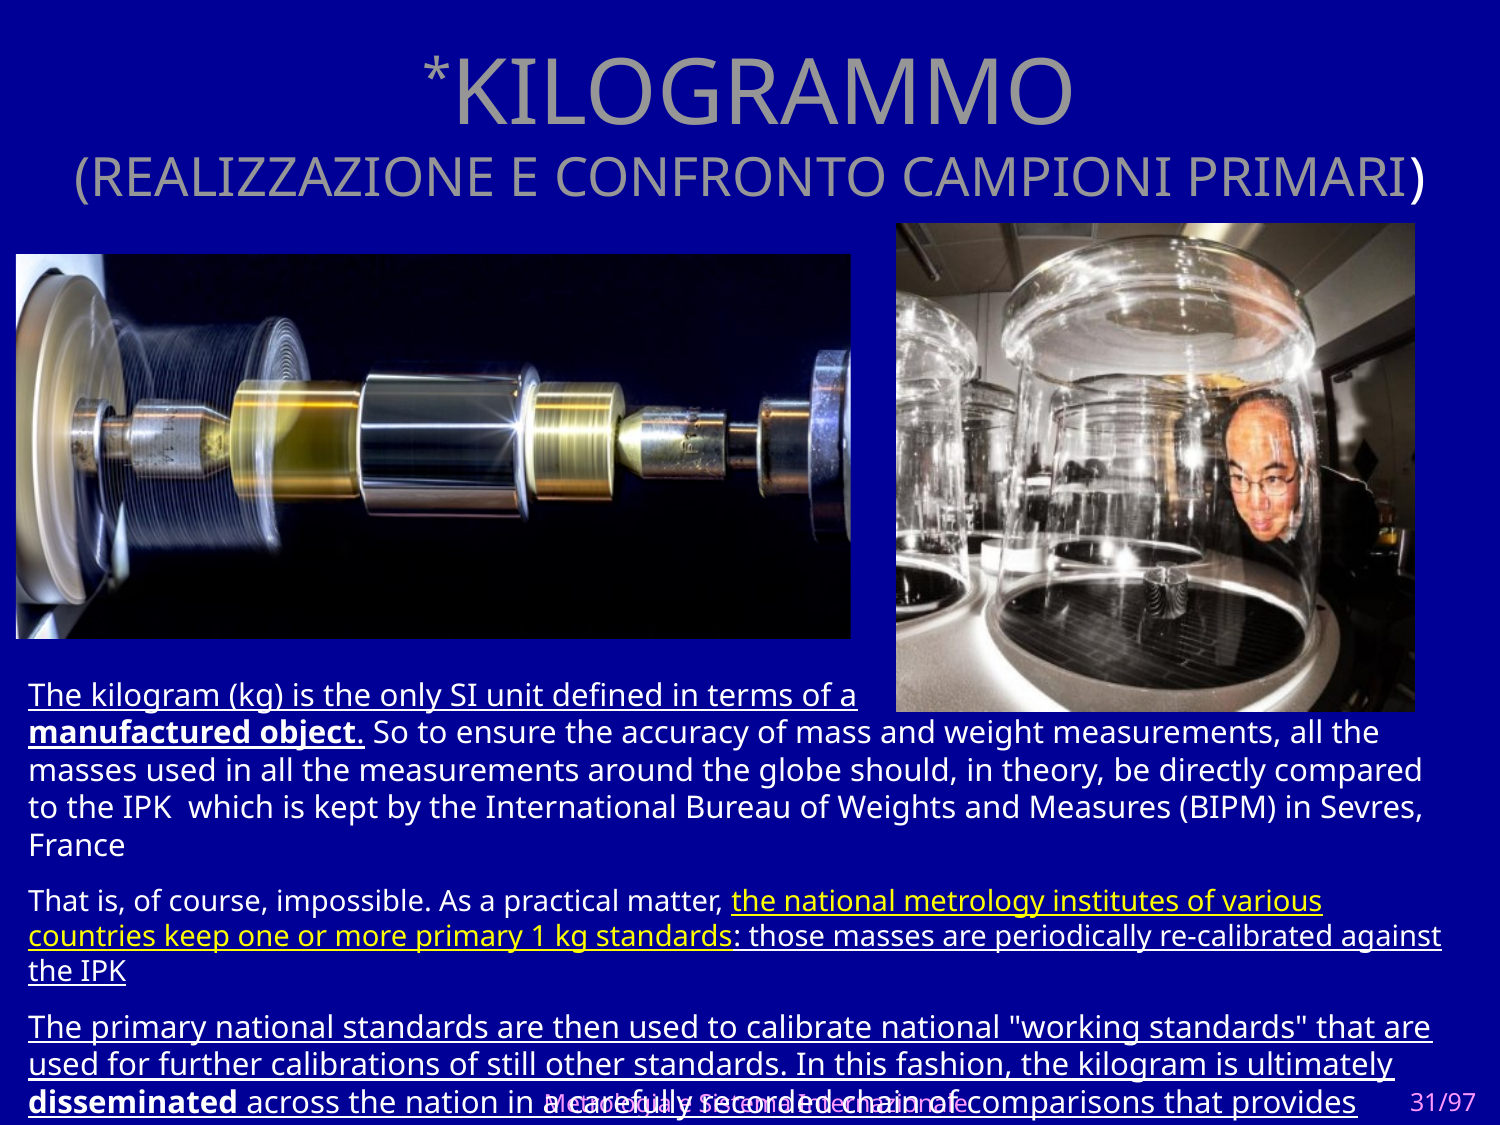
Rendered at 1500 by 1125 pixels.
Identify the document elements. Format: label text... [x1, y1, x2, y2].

picture [896, 223, 1415, 712]
title *KILOGRAMMO (REALIZZAZIONE E CONFRONTO CAMPIONI PRIMARI) [0, 33, 1500, 207]
picture [15, 254, 851, 640]
text_box The kilogram (kg) is the only SI unit defined in terms of a manufactured object. So to ensure the accuracy of mass and weight measurements, all the masses used in all the measurements around the globe should, in theory, be directly compared to the IPK which is kept by the International Bureau of Weights and Measures (BIPM) in Sevres, France That is, of course, impossible. As a practical matter, the national metrology institutes of various countries keep one or more primary 1 kg standards: those masses are periodically re-calibrated against the IPK The primary national standards are then used to calibrate national "working standards" that are used for further calibrations of still other standards. In this fashion, the kilogram is ultimately disseminated across the nation in a carefully recorded chain of comparisons that provides traceability back to the original national standard and thus ultimately to the IPK [13, 667, 1472, 1125]
